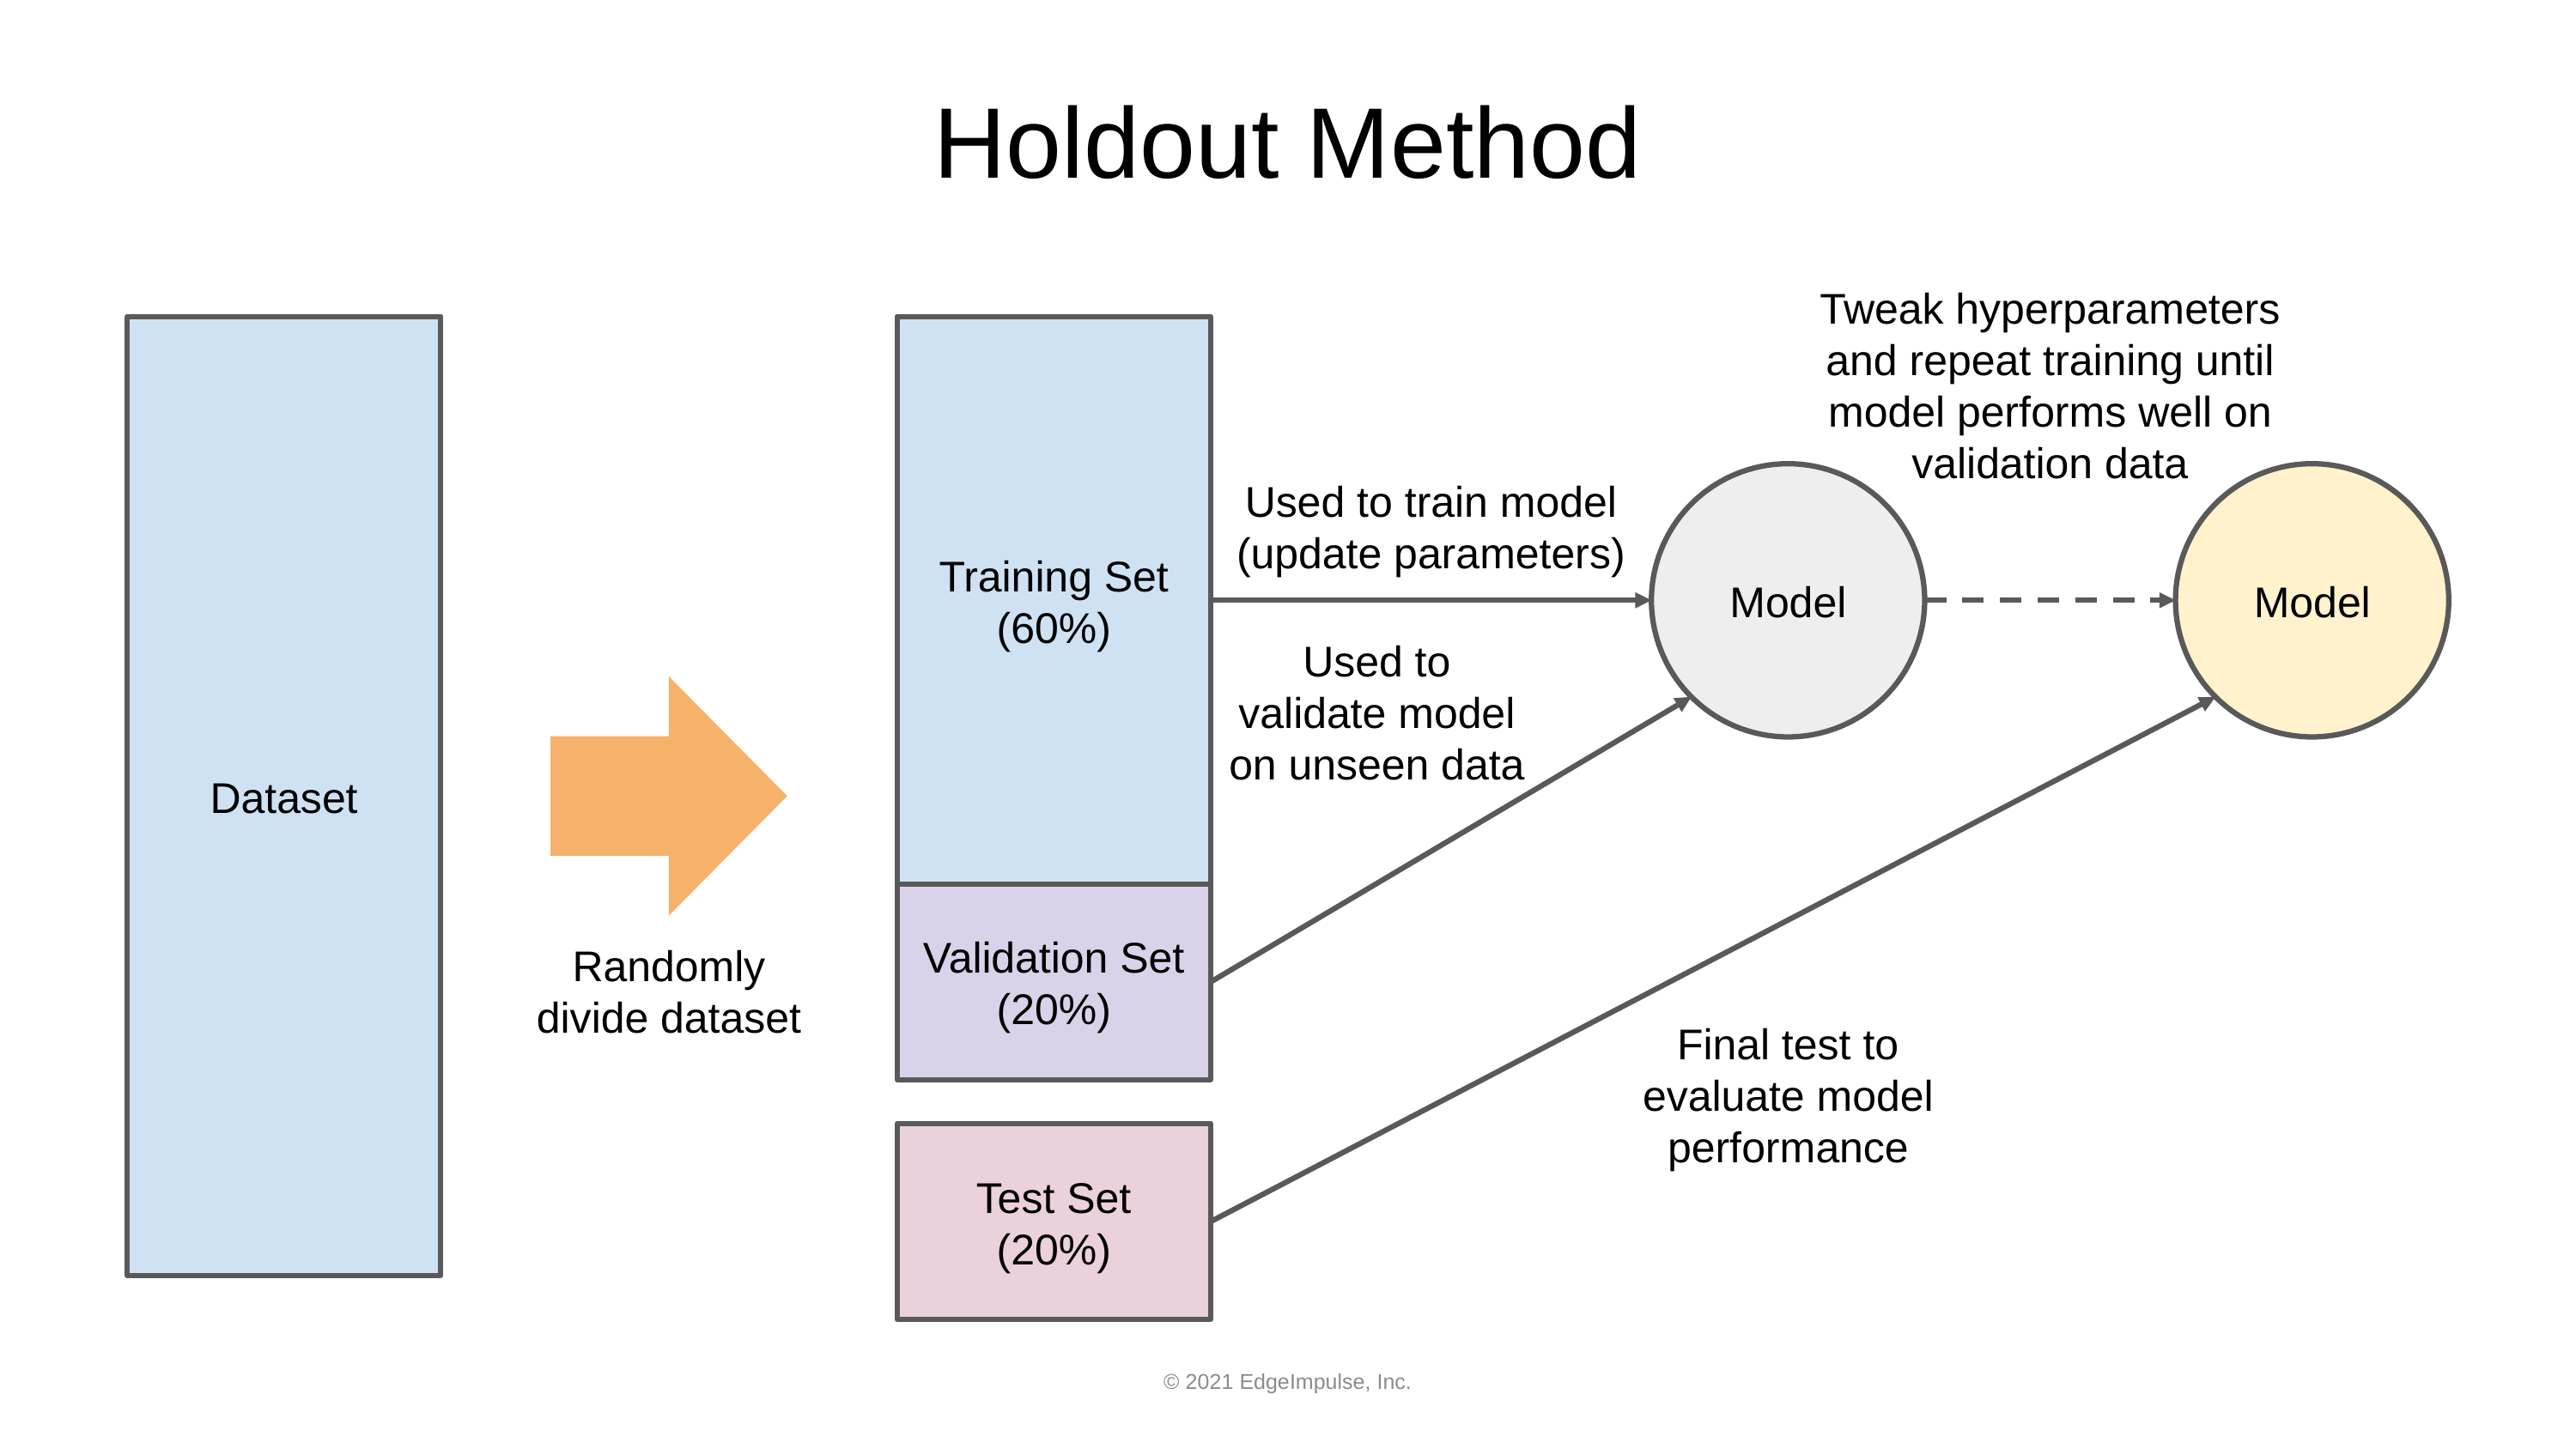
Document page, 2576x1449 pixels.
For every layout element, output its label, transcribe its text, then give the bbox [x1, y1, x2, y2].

text_box Tweak hyperparameters and repeat training until model performs well on validation data [1763, 264, 2337, 504]
text_box Training Set (60%) [896, 316, 1211, 883]
footer © 2021 EdgeImpulse, Inc. [880, 1343, 1696, 1420]
text_box Used to train model (update parameters) [1183, 450, 1679, 601]
text_box Model [1651, 465, 1925, 695]
text_box Used to validate model on unseen data [1210, 626, 1543, 695]
text_box Test Set (20%) [896, 1124, 1211, 1320]
text_box [550, 676, 787, 915]
text_box Validation Set (20%) [896, 883, 1206, 1080]
title Holdout Method [88, 52, 2488, 215]
text_box Randomly divide dataset [512, 915, 826, 1066]
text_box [1210, 696, 2216, 1222]
text_box Model [2175, 465, 2449, 737]
text_box Dataset [127, 316, 441, 1276]
